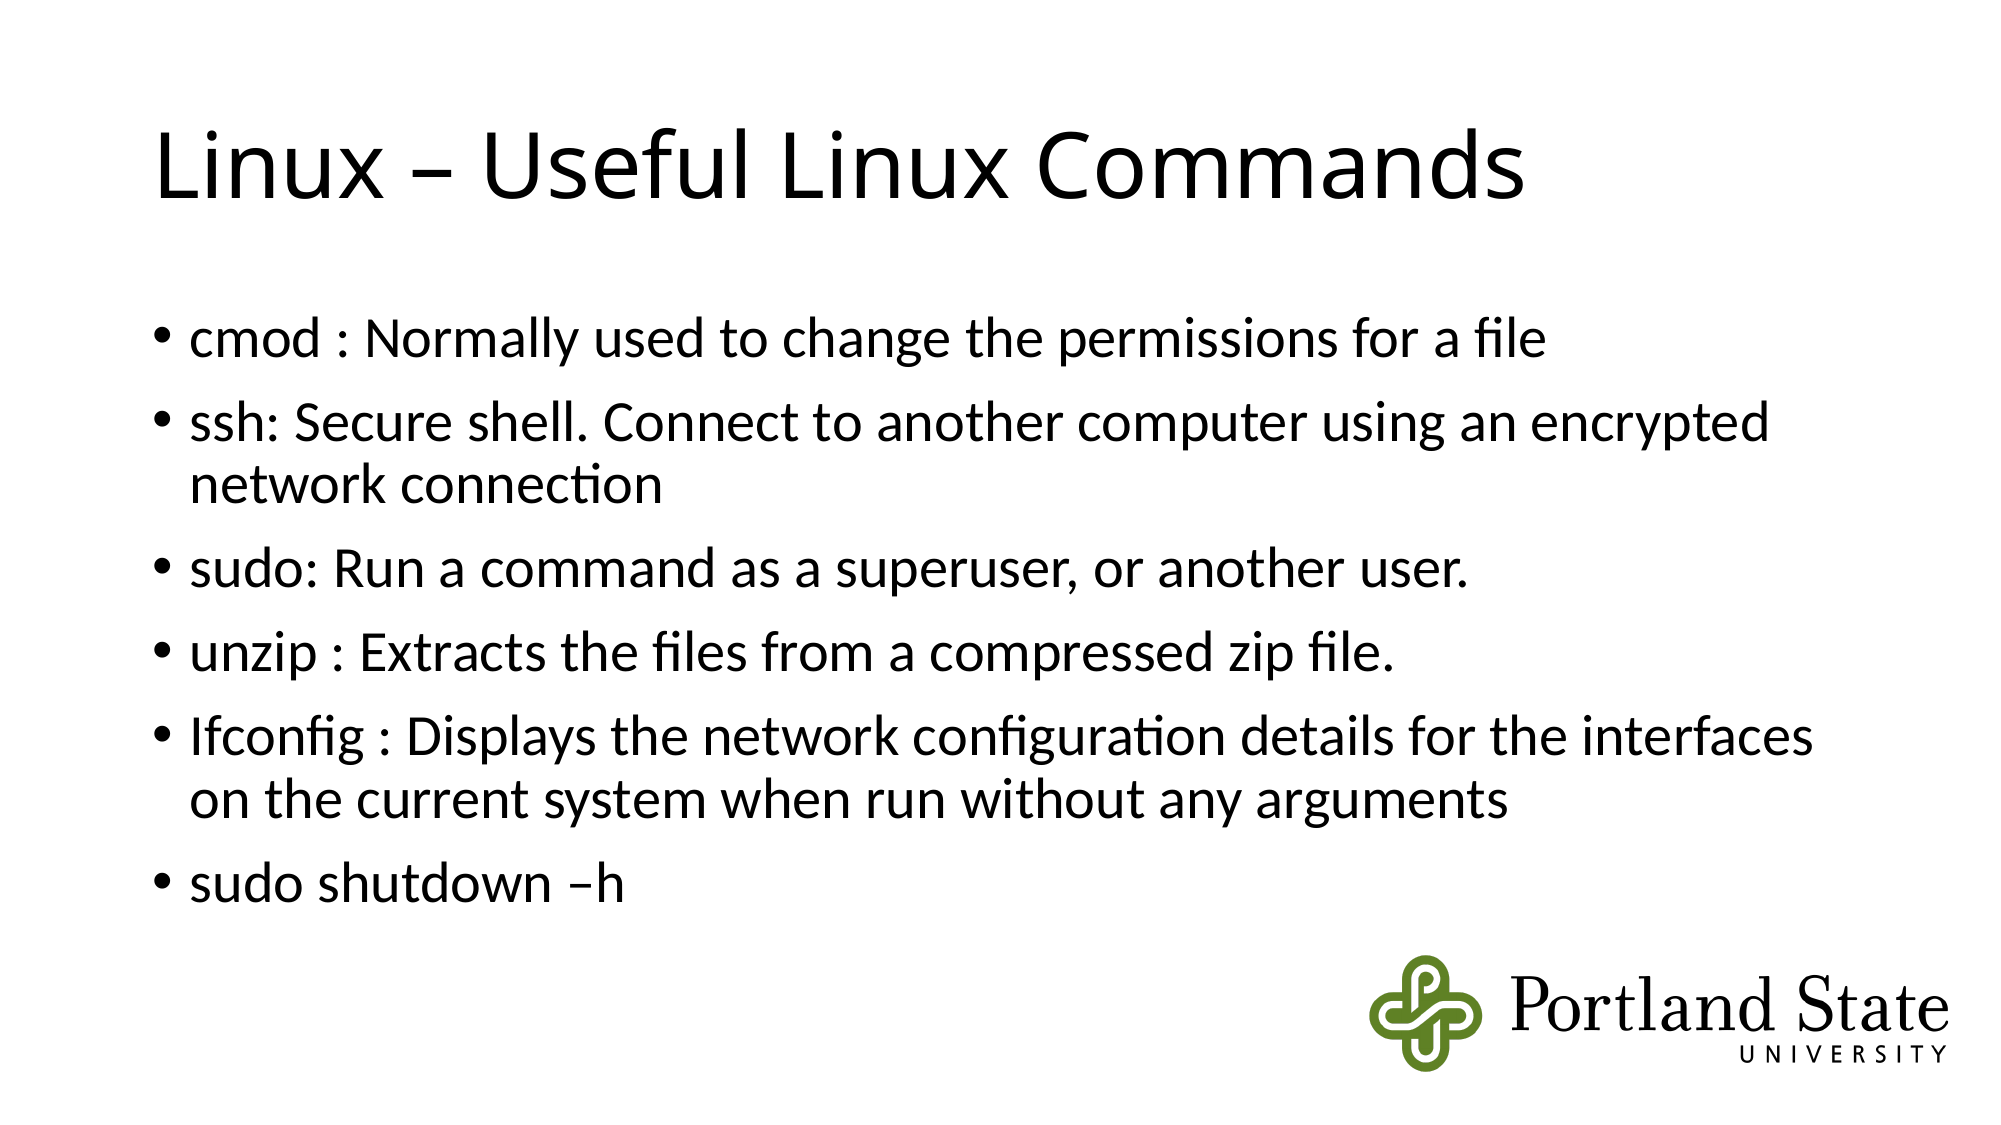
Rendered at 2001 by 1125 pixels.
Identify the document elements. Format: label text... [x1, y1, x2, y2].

picture [1347, 929, 1970, 1097]
title Linux – Useful Linux Commands [137, 59, 1863, 278]
list cmod : Normally used to change the permissions for a file ssh: Secure shell. Connect to another computer using an encrypted network connection sudo: Run a command as a superuser, or another user. unzip : Extracts the files from a compressed zip file. Ifconfig : Displays the network configuration details for the interfaces on the current system when run without any arguments sudo shutdown –h [137, 299, 1863, 1014]
